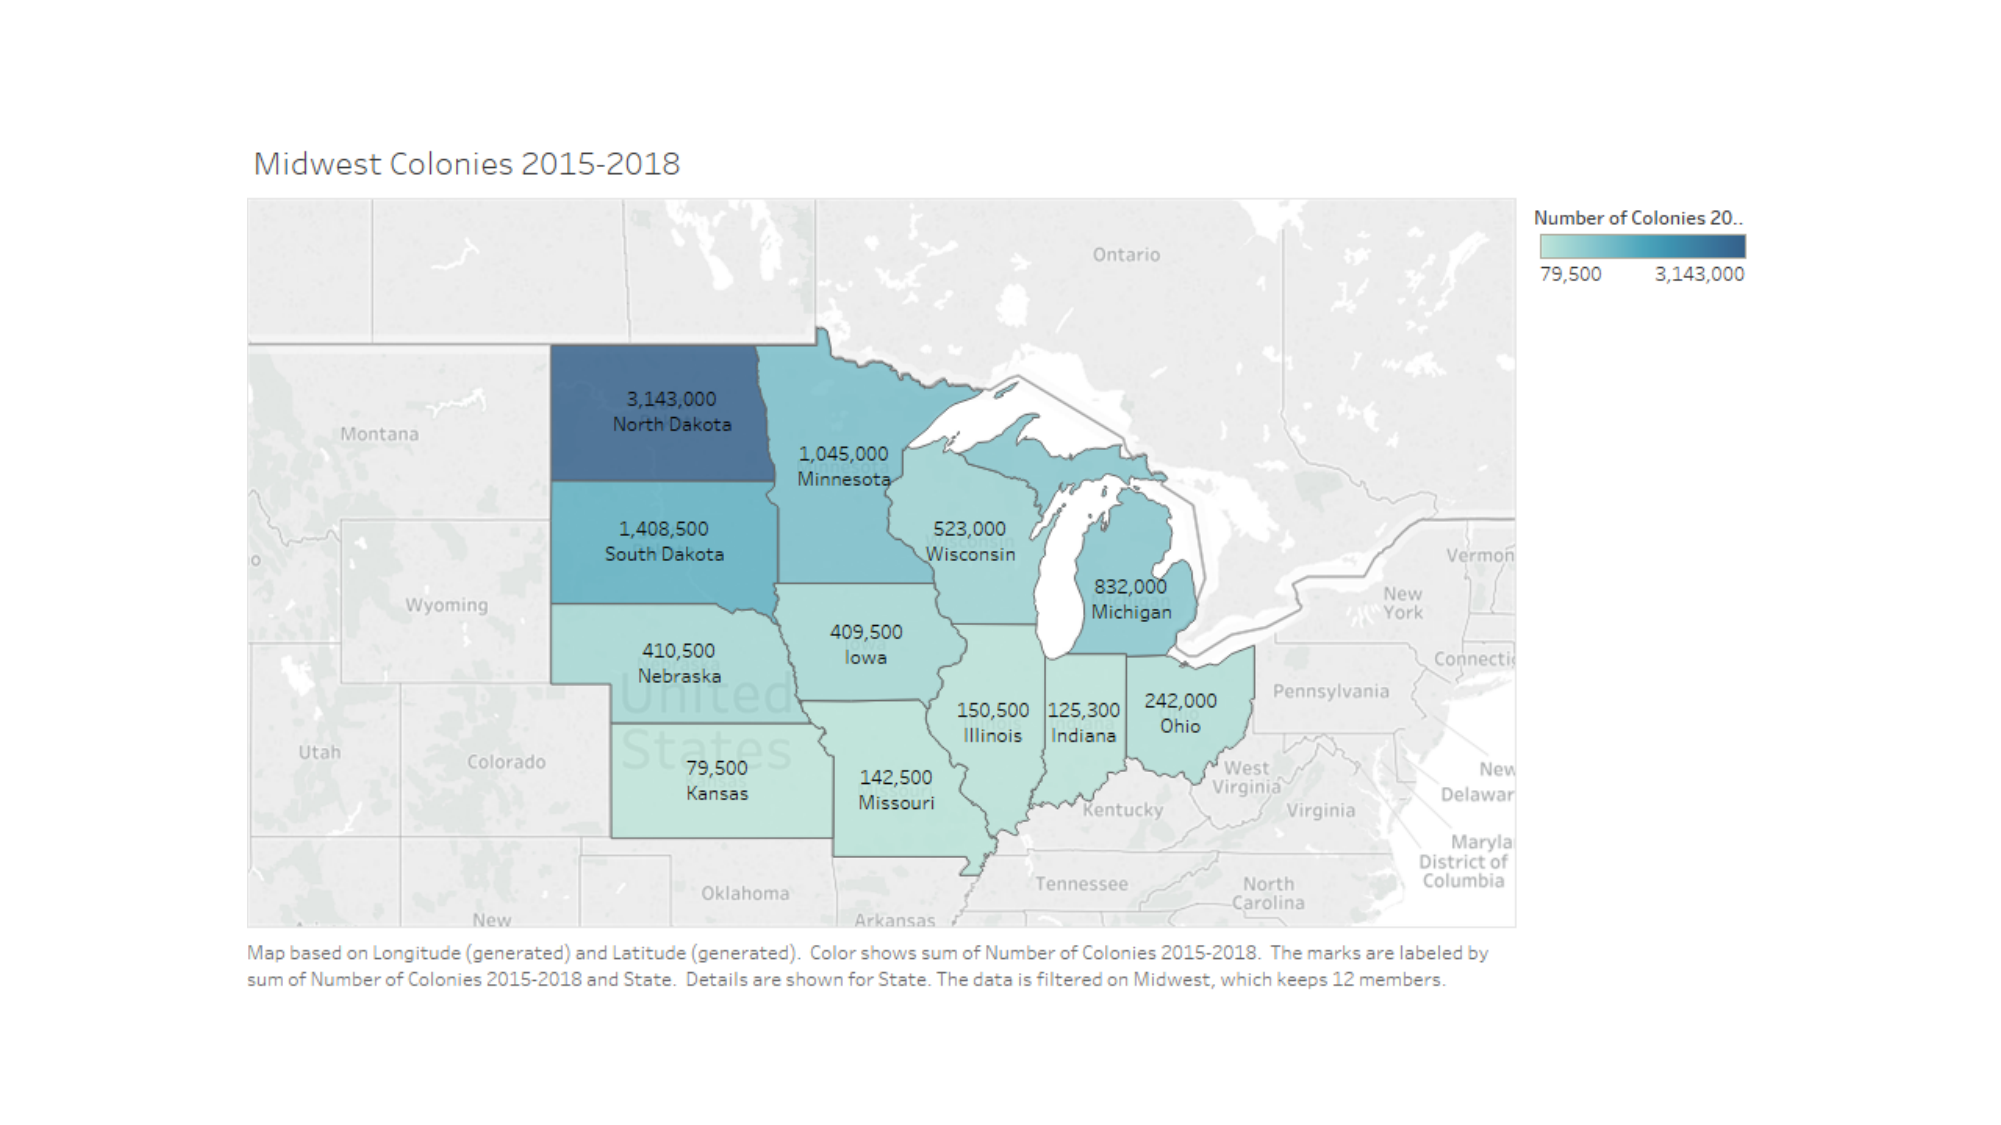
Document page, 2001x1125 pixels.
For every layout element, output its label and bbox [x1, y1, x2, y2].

picture [247, 131, 1753, 994]
